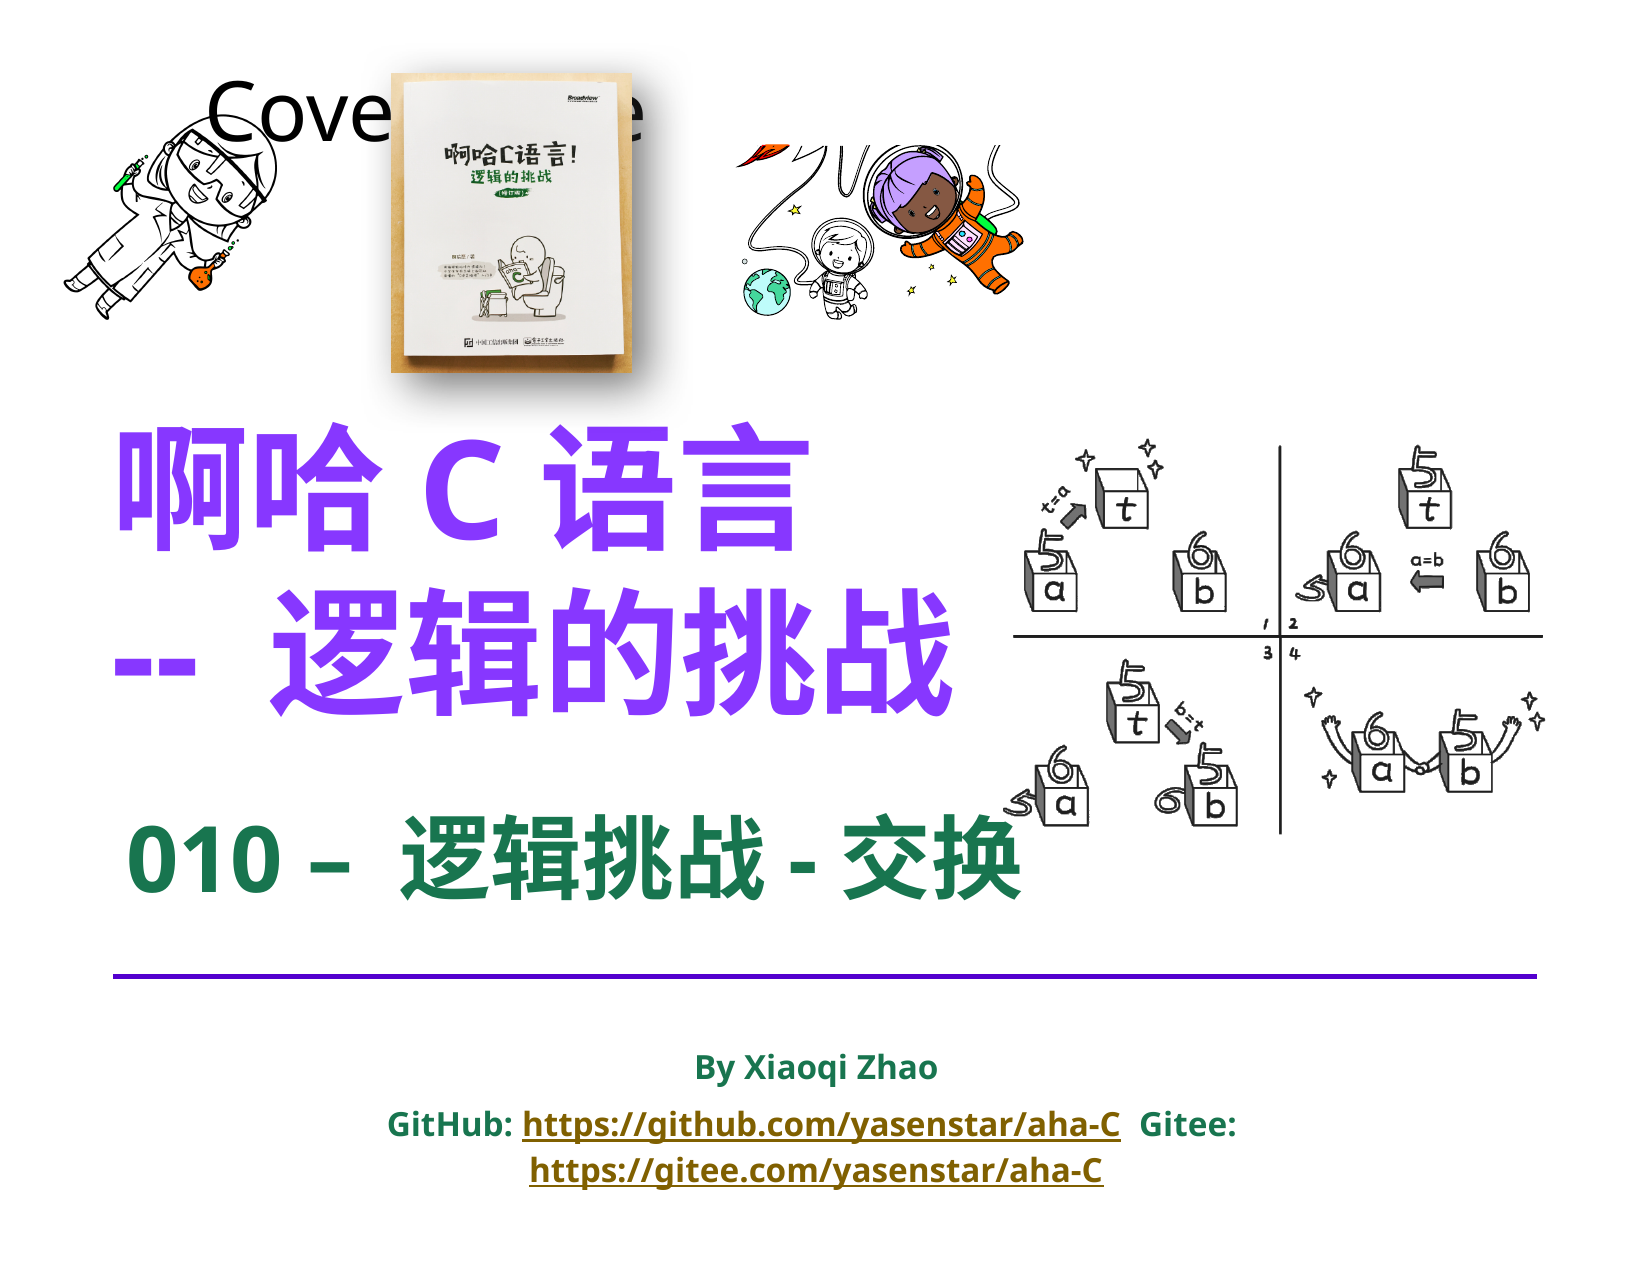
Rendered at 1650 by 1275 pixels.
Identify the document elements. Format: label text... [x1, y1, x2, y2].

picture [993, 428, 1555, 840]
picture [391, 73, 632, 373]
text_box By Xiaoqi Zhao GitHub: https://github.com/yasenstar/aha-C Gitee: https://gitee.com/yasenstar/aha-C [113, 1038, 1520, 1159]
text_box 啊哈C语言 -- 逻辑的挑战 [111, 402, 1494, 749]
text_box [735, 144, 1024, 320]
picture [28, 73, 321, 366]
title Cover page [649, 62, 825, 310]
text_box 010 – 逻辑挑战-交换 [111, 793, 1082, 915]
title Cover page [27, 62, 405, 310]
